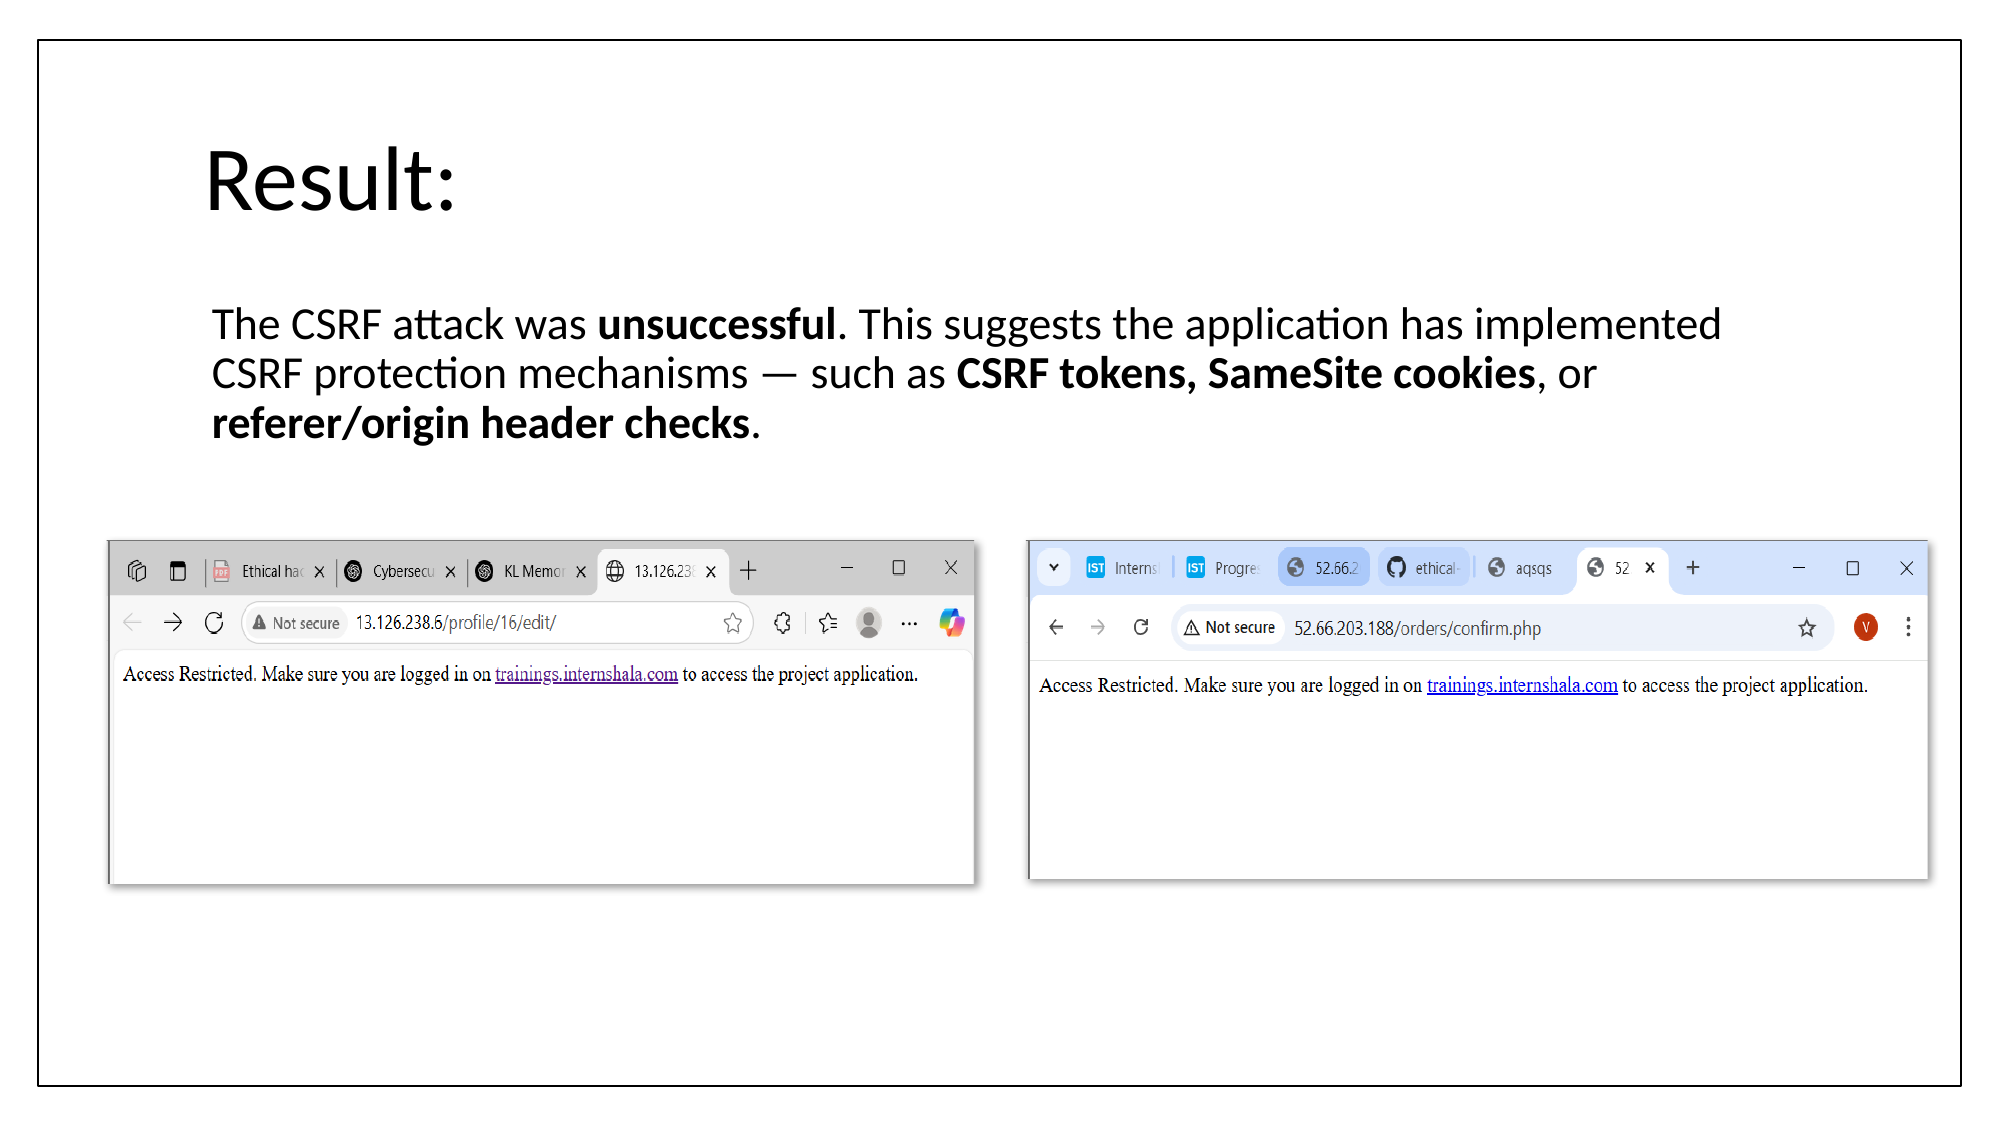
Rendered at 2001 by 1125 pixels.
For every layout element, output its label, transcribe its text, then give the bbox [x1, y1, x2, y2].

title Result: [189, 69, 1810, 291]
list The CSRF attack was unsuccessful. This suggests the application has implemented CSRF protection mechanisms — such as CSRF tokens, SameSite cookies, or referer/origin header checks. [189, 291, 1810, 955]
picture [106, 540, 975, 884]
picture [1025, 540, 1928, 880]
